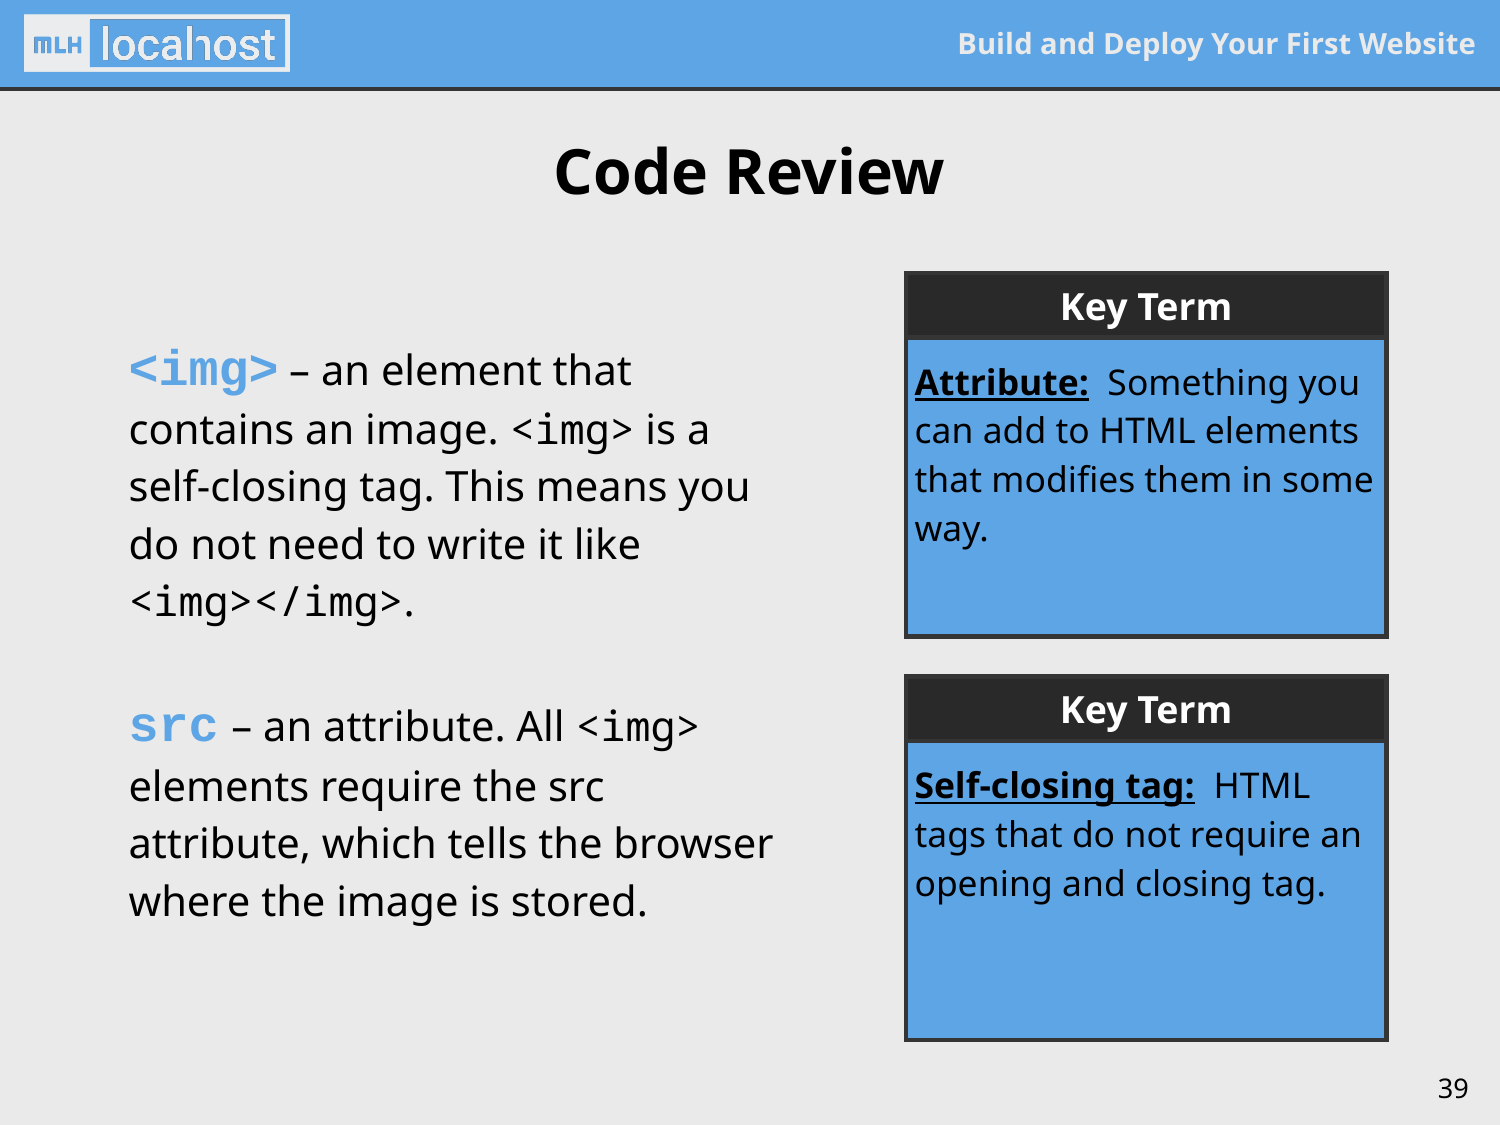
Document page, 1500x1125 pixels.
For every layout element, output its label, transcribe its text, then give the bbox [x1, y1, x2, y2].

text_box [905, 272, 1387, 637]
list <img> – an element that contains an image. <img> is a self-closing tag. This means you do not need to write it like <img></img>. src – an attribute. All <img> elements require the src attribute, which tells the browser where the image is stored. [113, 272, 813, 978]
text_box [905, 676, 1387, 1041]
slide_number 39 [1406, 1054, 1500, 1125]
picture [24, 14, 290, 72]
title Code Review [147, 106, 1352, 233]
